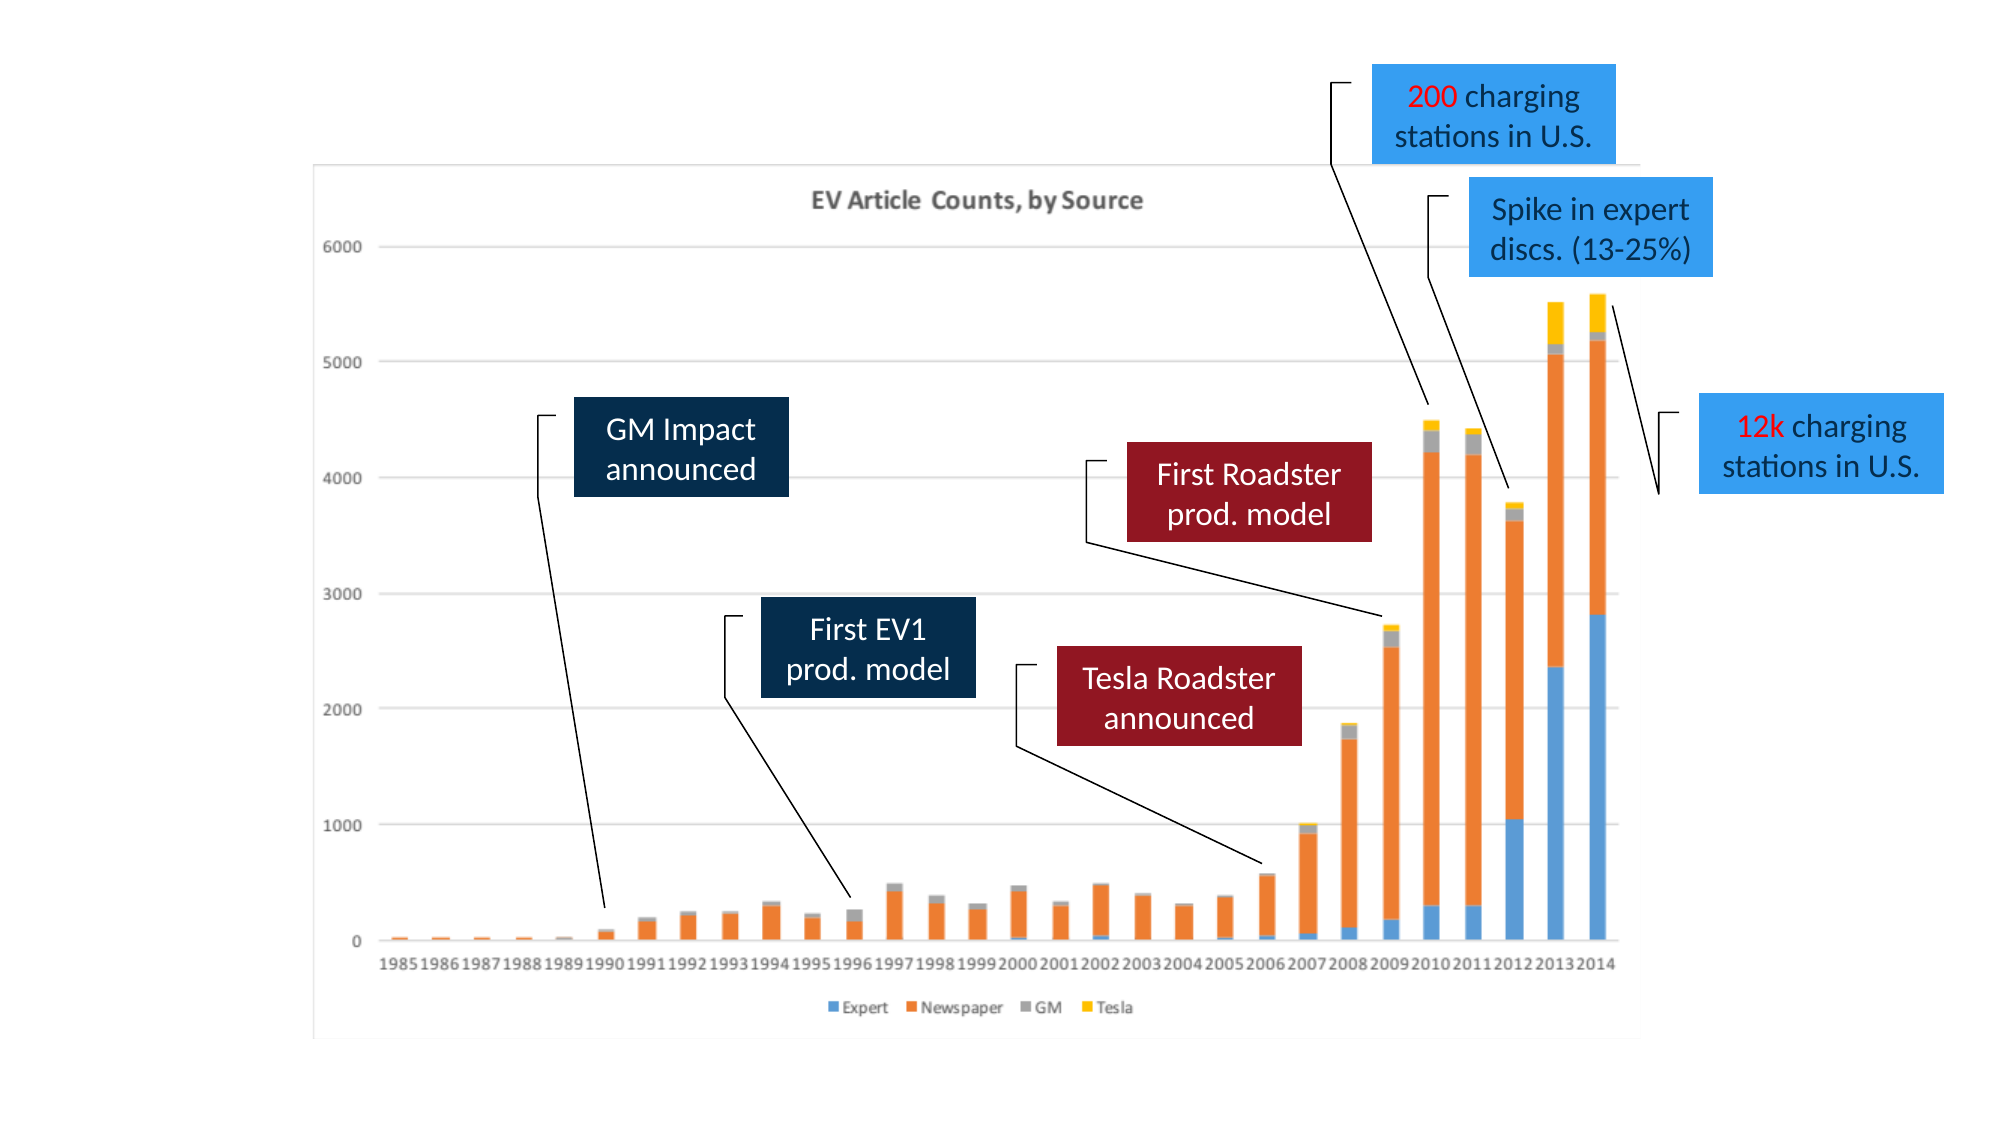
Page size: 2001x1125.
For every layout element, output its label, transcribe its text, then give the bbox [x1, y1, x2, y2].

text_box Spike in expert discs. (13-25%) [1641, 177, 1713, 277]
text_box 200 charging stations in U.S. [1372, 64, 1616, 164]
text_box 12k charging stations in U.S. [1699, 393, 1944, 494]
picture [312, 164, 1641, 1039]
